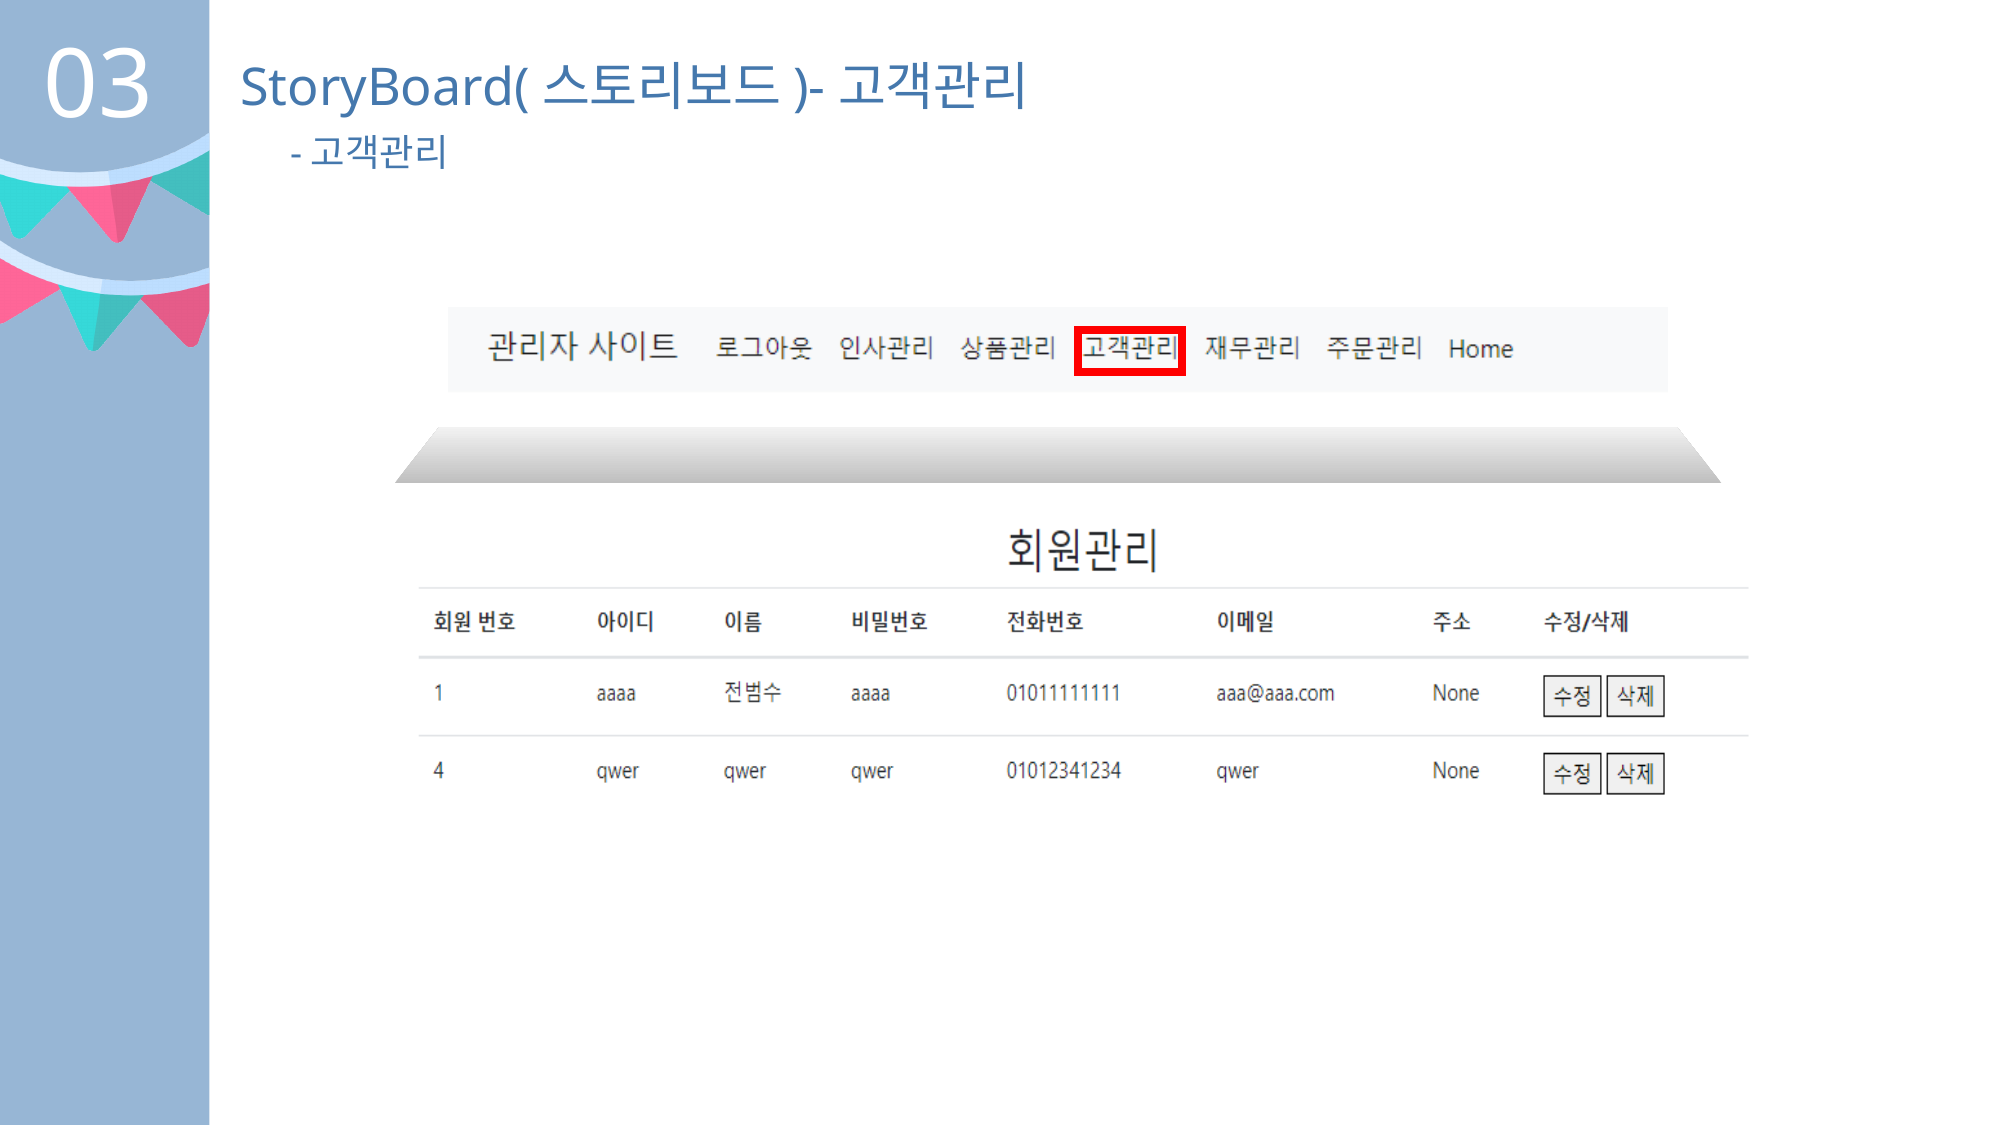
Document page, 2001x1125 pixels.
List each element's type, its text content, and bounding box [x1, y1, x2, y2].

picture [448, 307, 1668, 395]
text_box 03 [28, 14, 277, 144]
picture [0, 130, 210, 352]
text_box -고객관리 [275, 121, 1202, 182]
picture [339, 483, 1817, 856]
text_box StoryBoard(스토리보드)-고객관리 [225, 45, 1152, 124]
text_box [393, 424, 1723, 481]
text_box [0, 0, 212, 129]
text_box [0, 354, 212, 1125]
